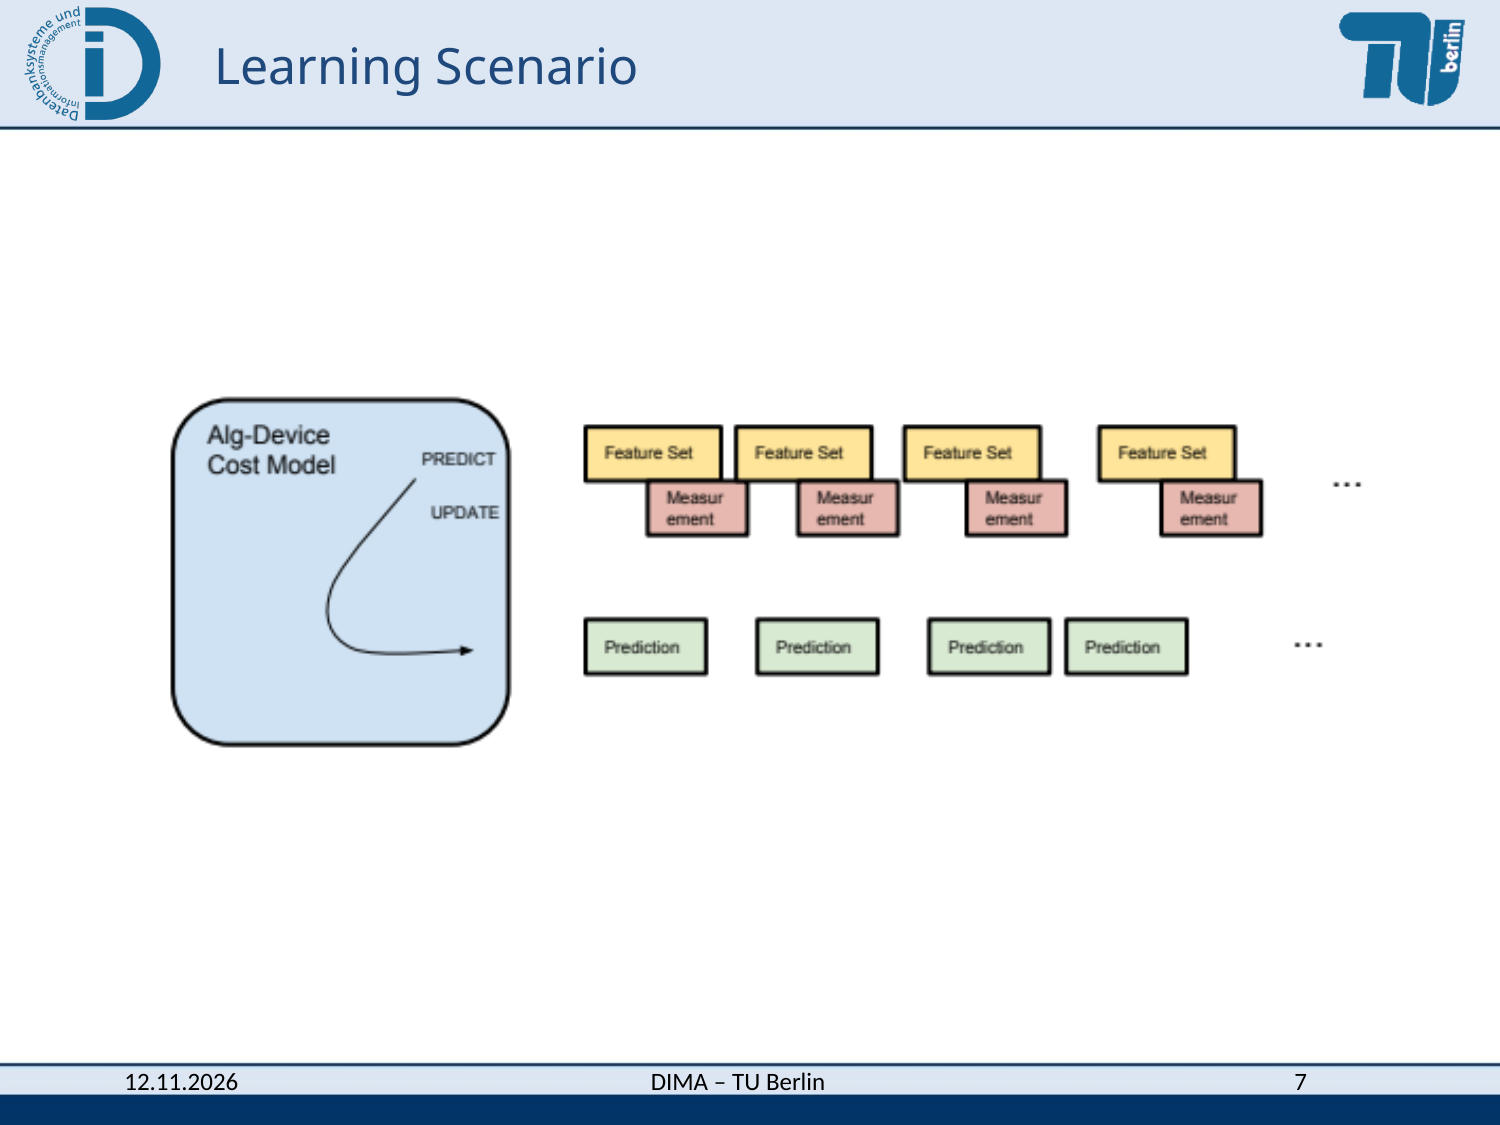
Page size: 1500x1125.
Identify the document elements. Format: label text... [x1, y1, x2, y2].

picture [0, 0, 1500, 1125]
title Learning Scenario [199, 11, 1325, 118]
